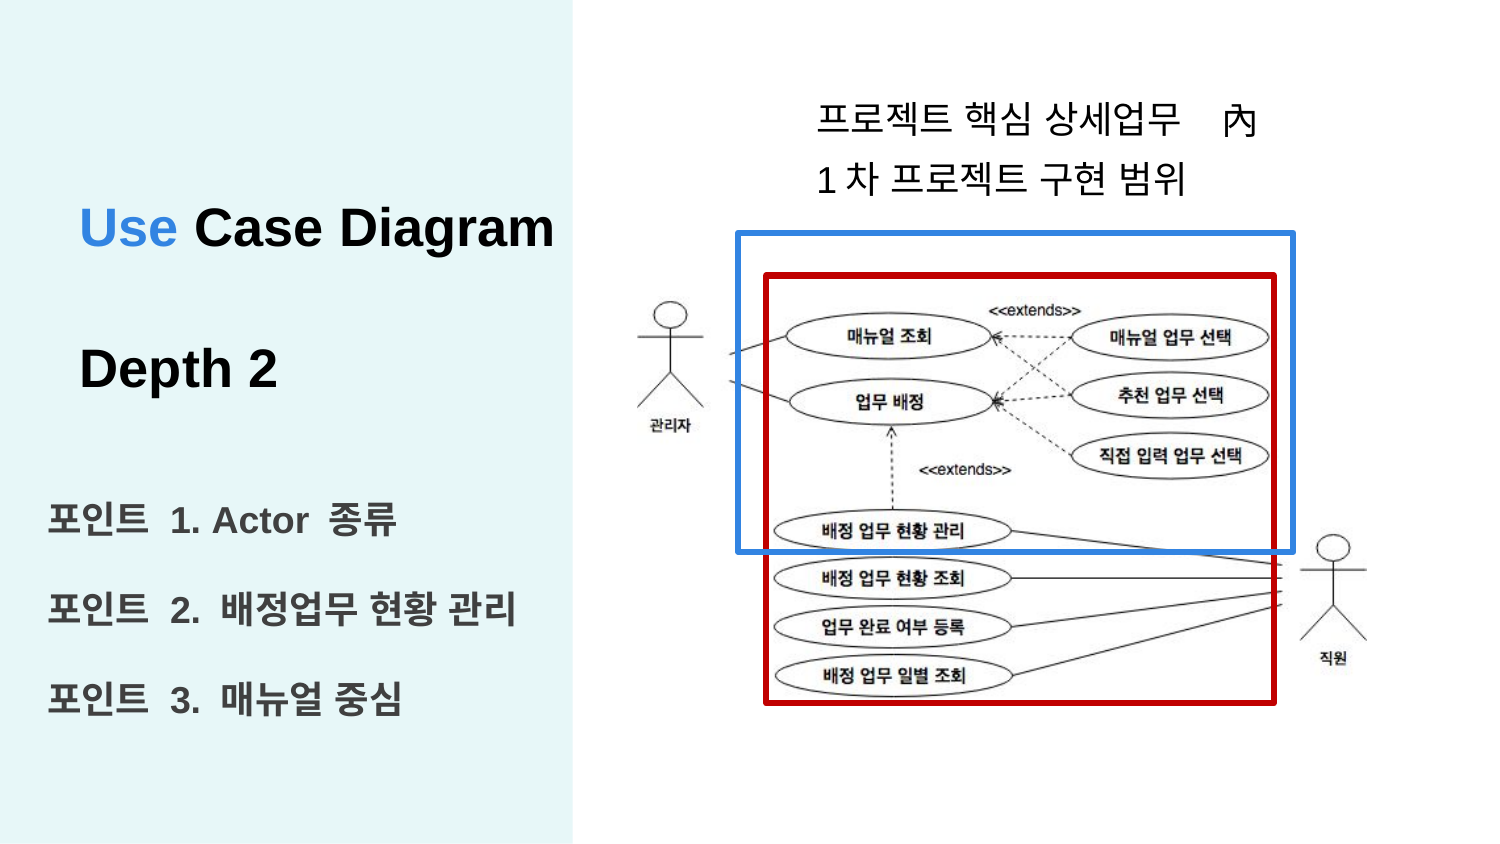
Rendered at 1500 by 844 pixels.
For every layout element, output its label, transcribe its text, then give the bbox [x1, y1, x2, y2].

text_box [736, 231, 1295, 294]
text_box Use Case Diagram Depth 2 [64, 91, 573, 349]
text_box 內 [1206, 89, 1351, 150]
text_box 1차 프로젝트 구현 범위 [801, 148, 1351, 209]
text_box 프로젝트 핵심 상세업무 [801, 88, 1239, 148]
text_box [0, 0, 575, 844]
text_box 포인트 1. Actor 종류 포인트 2. 배정업무 현황 관리 포인트 3. 매뉴얼 중심 [32, 488, 573, 729]
picture [637, 295, 1367, 704]
